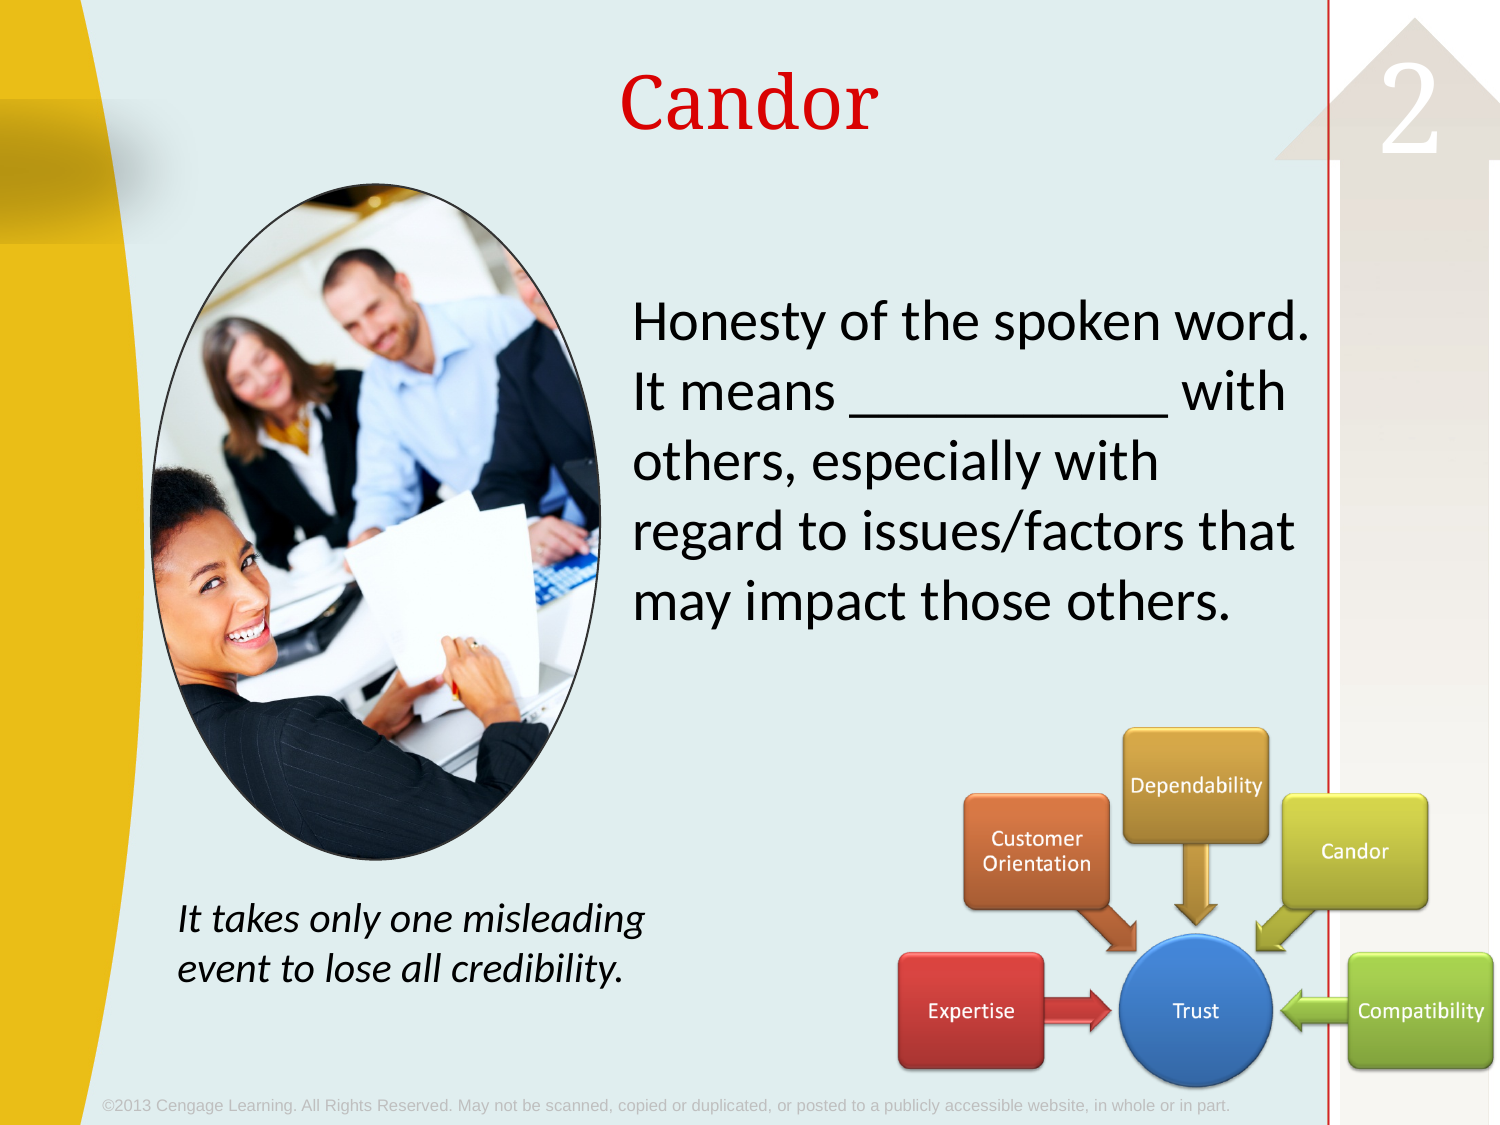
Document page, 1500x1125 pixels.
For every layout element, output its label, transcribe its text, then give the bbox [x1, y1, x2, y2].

title Candor [0, 0, 1499, 200]
picture [0, 0, 1500, 1125]
text_box Honesty of the spoken word. It means ___________ with others, especially with regard to issues/factors that may impact those others. [617, 274, 1330, 710]
text_box It takes only one misleading event to lose all credibility. [162, 883, 675, 999]
